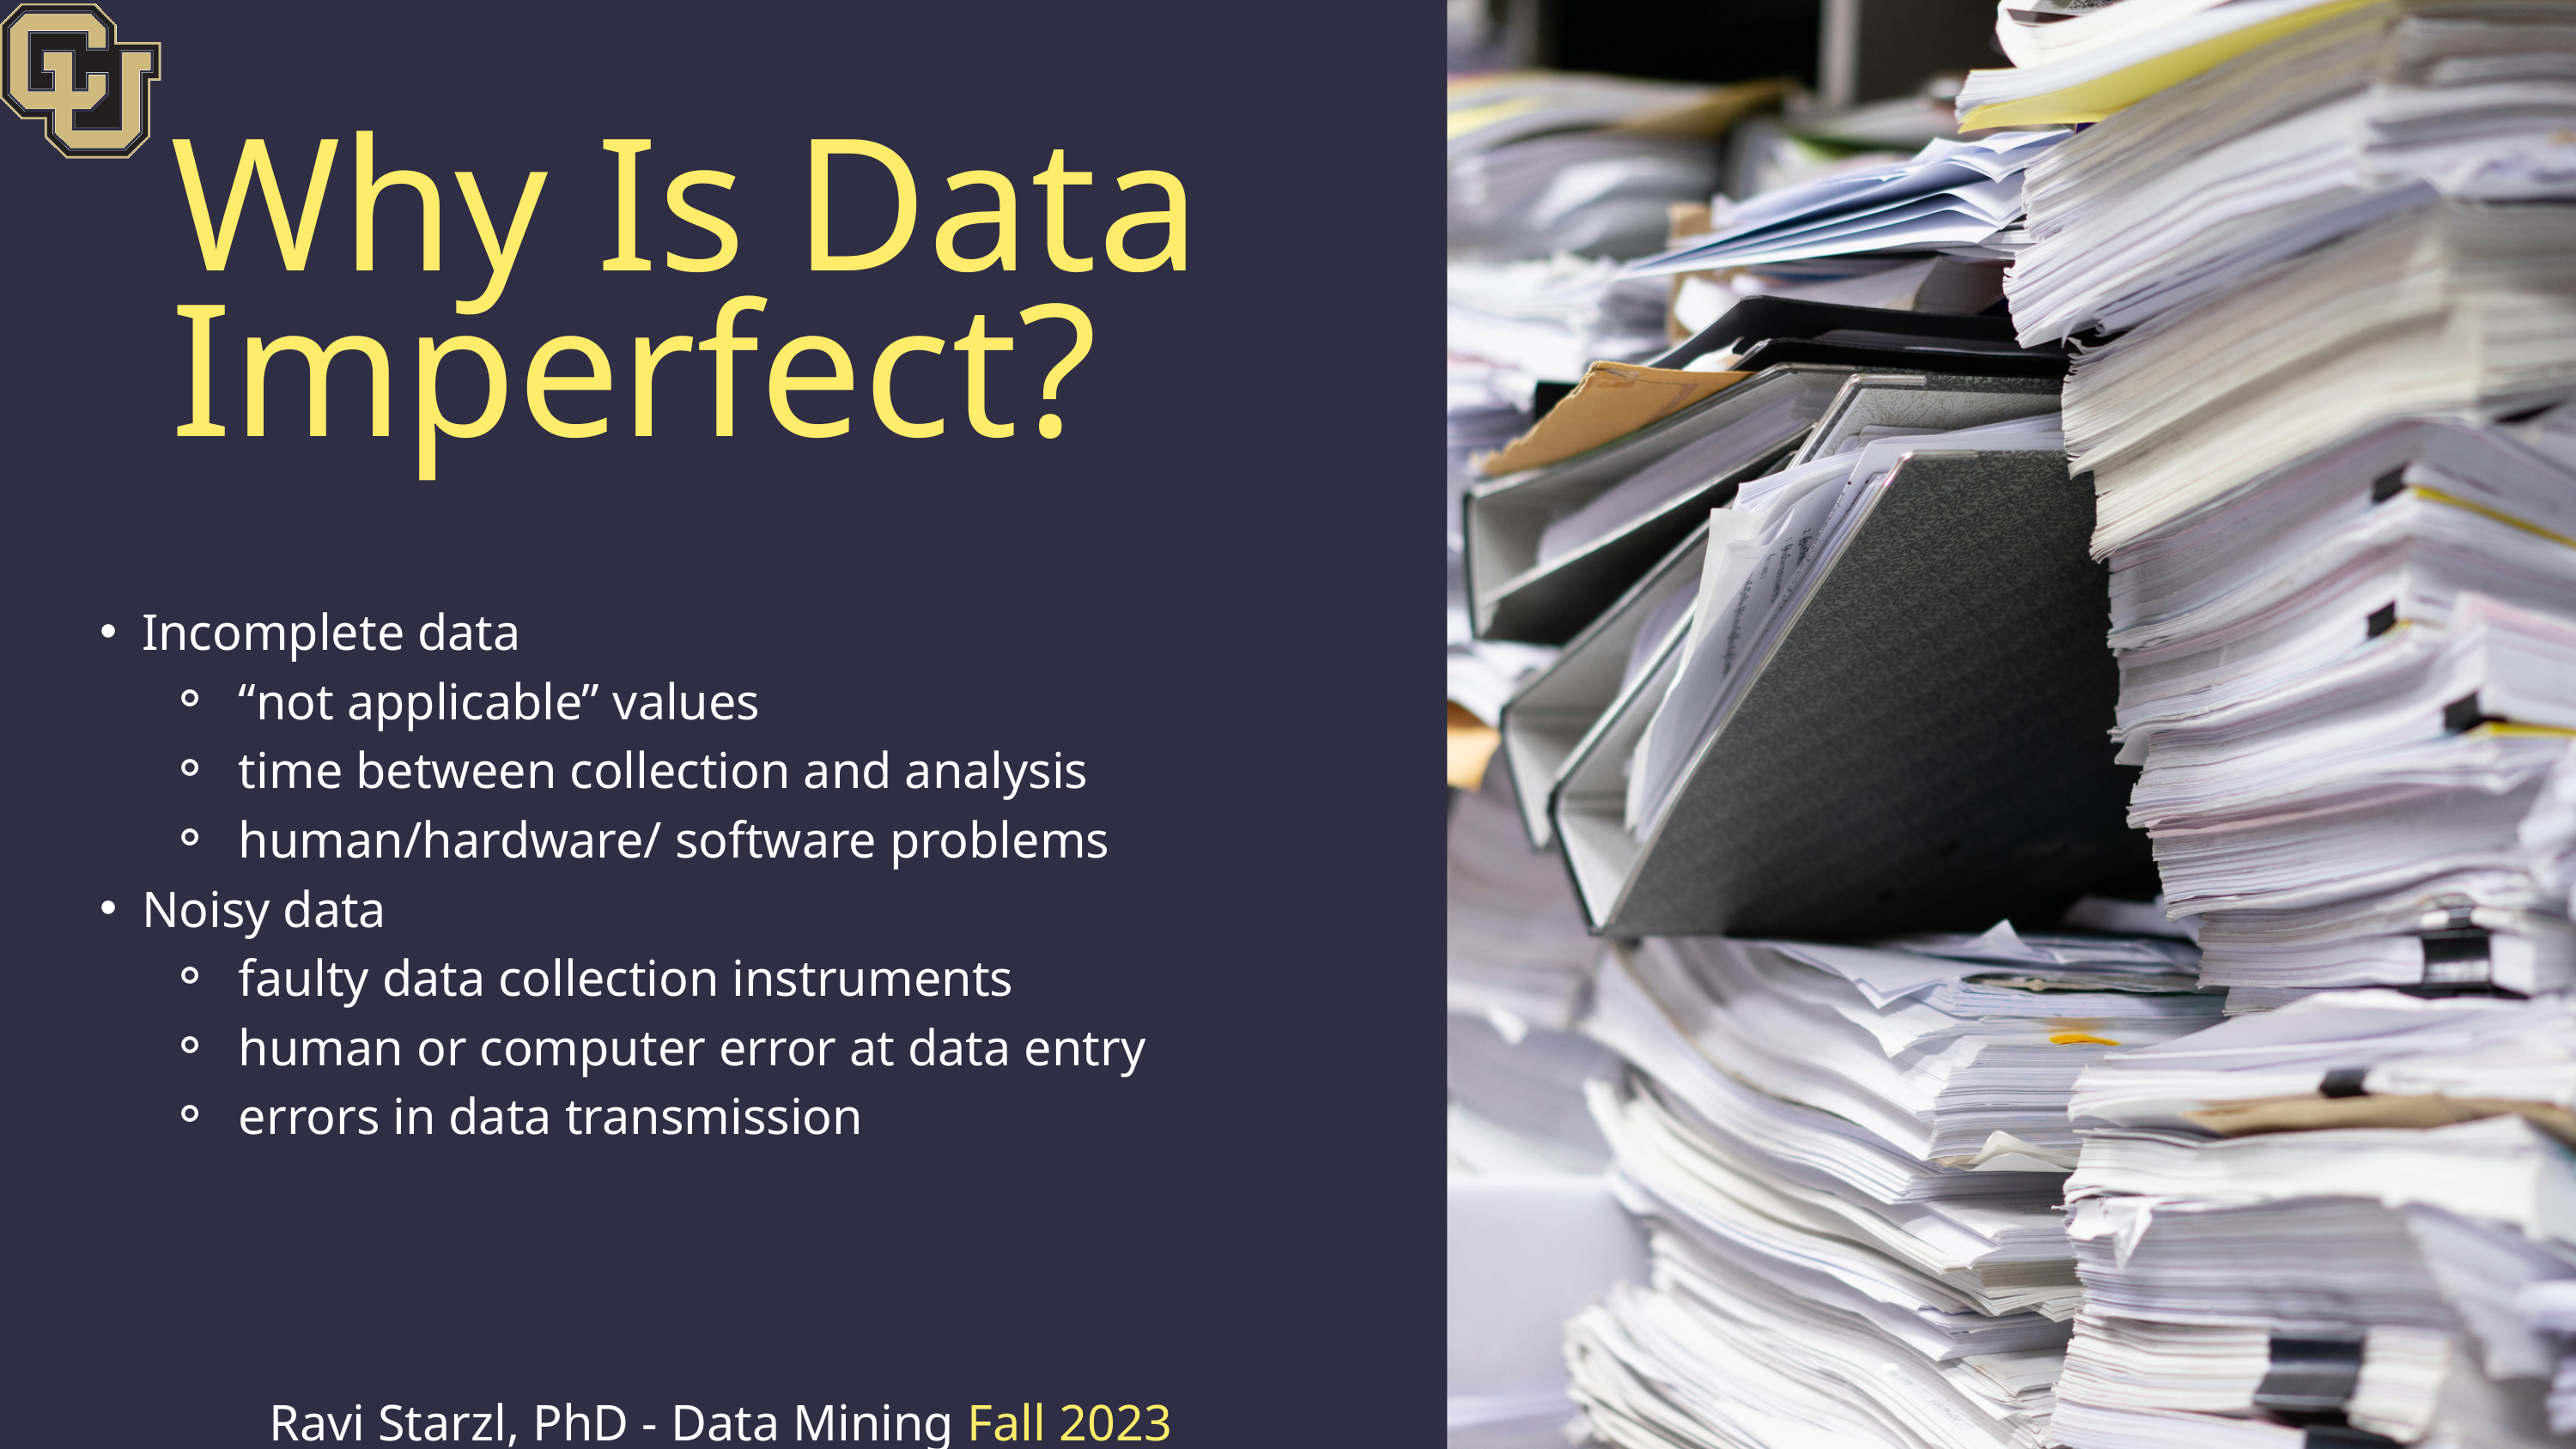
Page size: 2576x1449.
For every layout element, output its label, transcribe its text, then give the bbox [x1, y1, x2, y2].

text_box Ravi Starzl, PhD - Data Mining Fall 2023 [250, 1381, 1191, 1449]
text_box Incomplete data “not applicable” values time between collection and analysis human/hardware/ software problems Noisy data faulty data collection instruments human or computer error at data entry errors in data transmission [58, 591, 1384, 1145]
text_box [0, 0, 171, 164]
text_box Why Is Data Imperfect? [170, 142, 1432, 473]
text_box [1447, 0, 2576, 1449]
